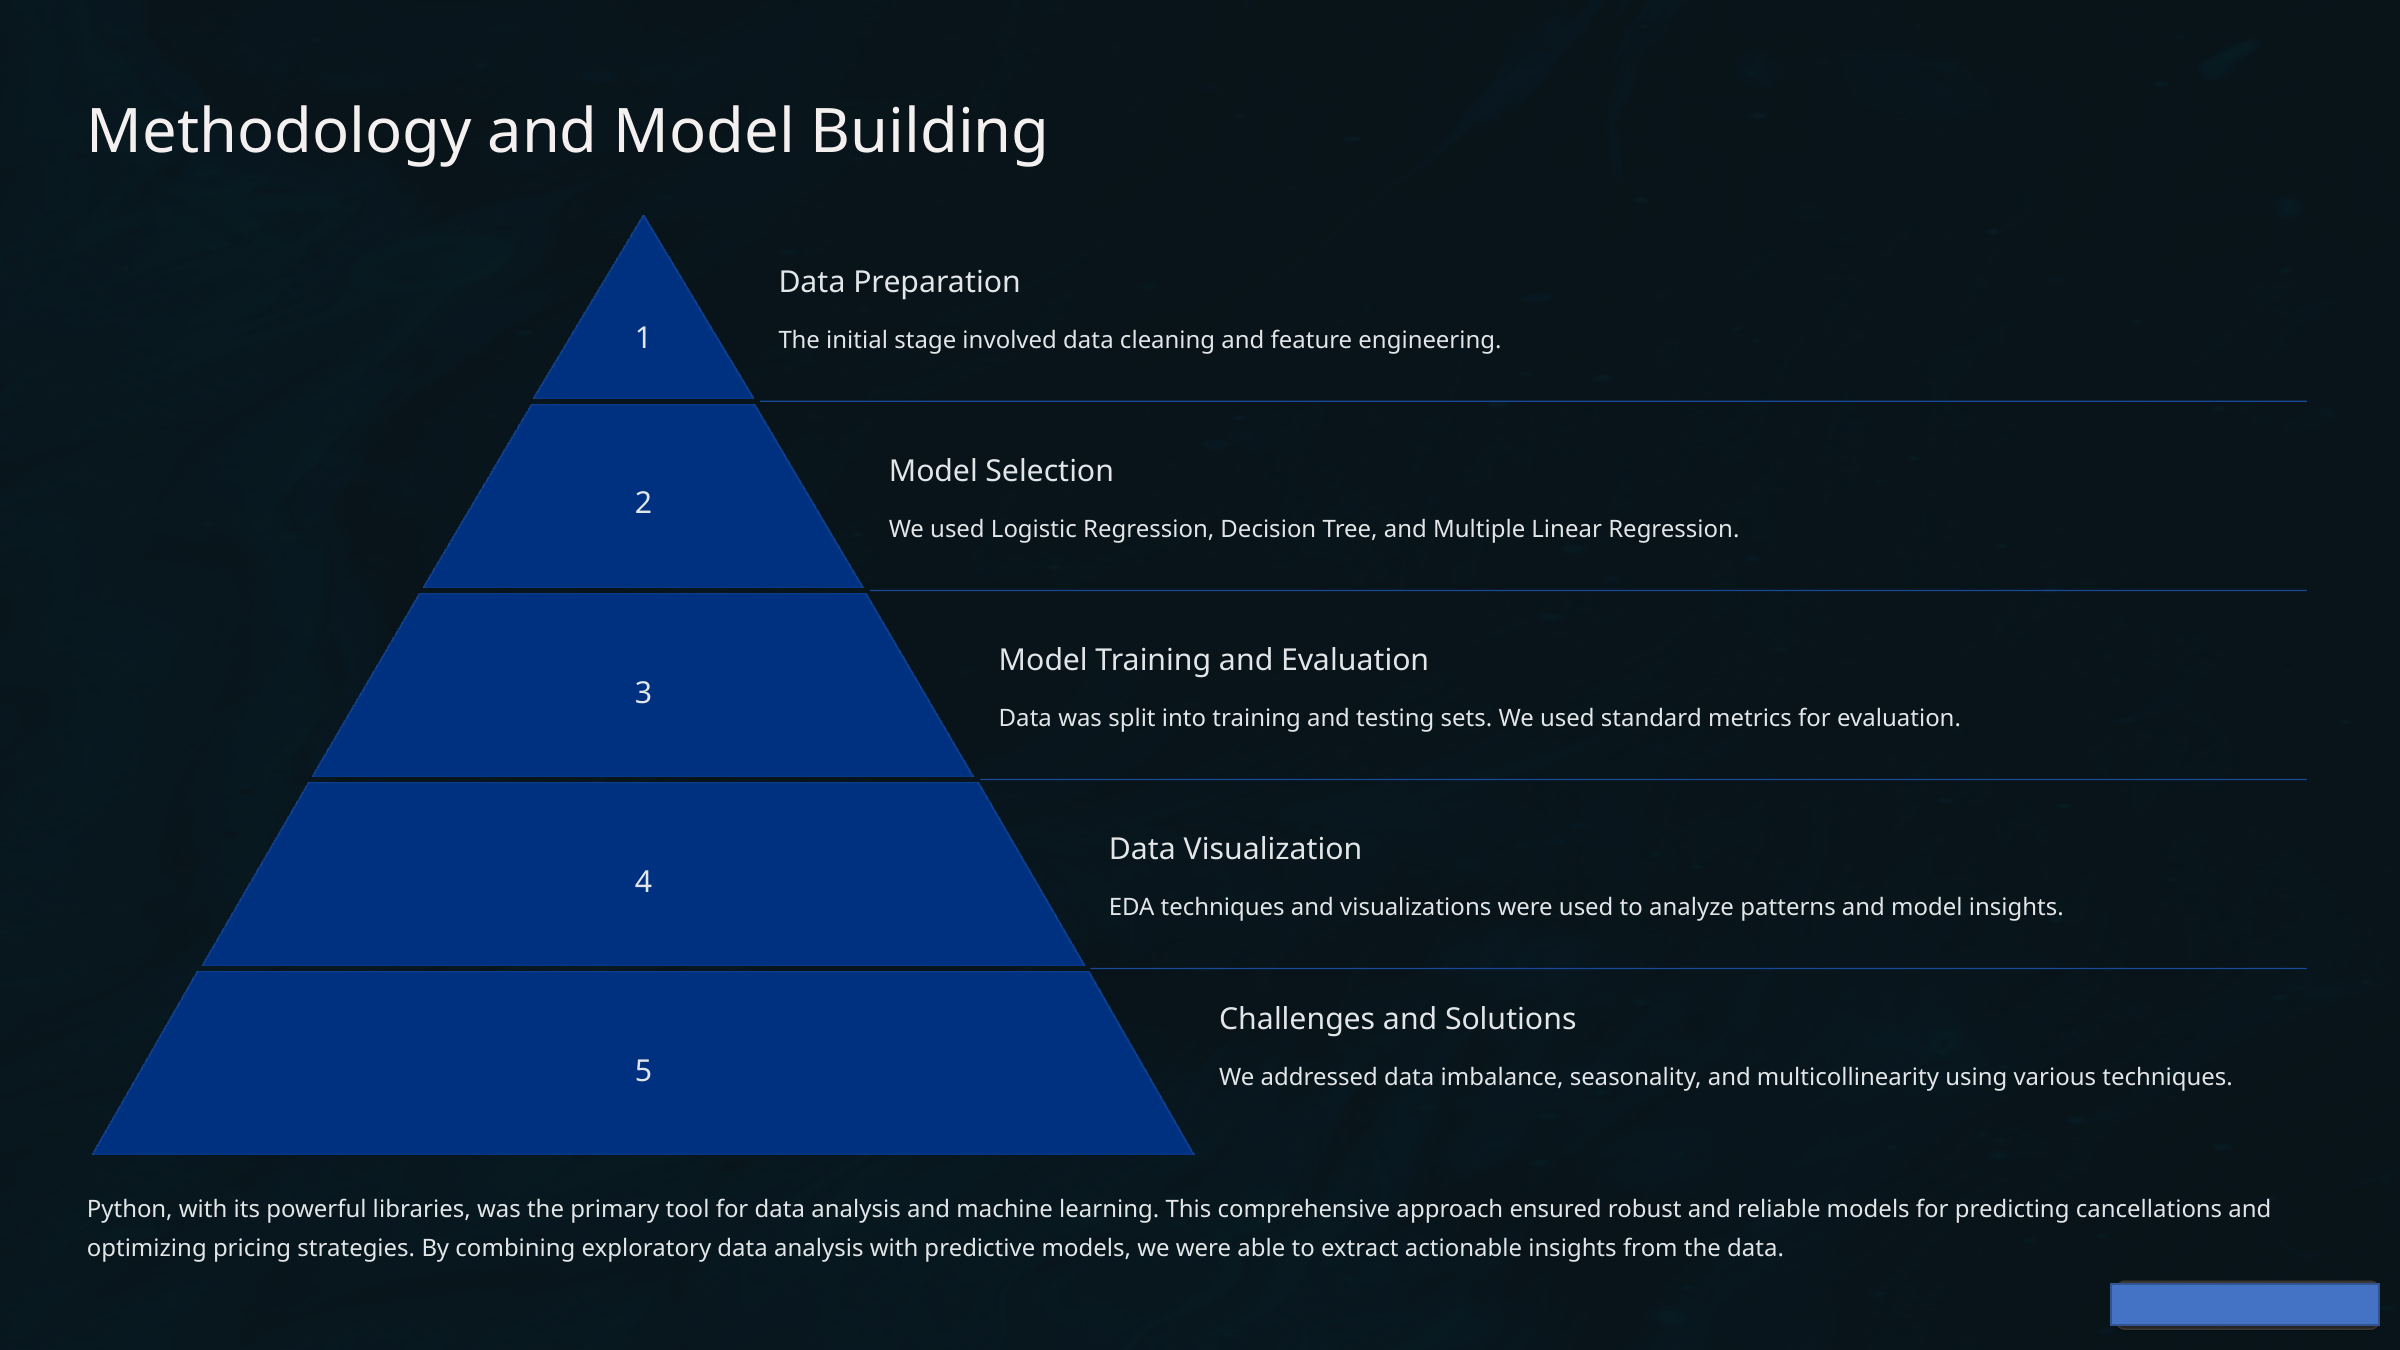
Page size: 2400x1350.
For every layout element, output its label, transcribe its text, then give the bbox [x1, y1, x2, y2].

text_box Data Visualization [1109, 827, 1420, 867]
picture [312, 593, 974, 777]
text_box Data was split into training and testing sets. We used standard metrics for evaluation. [998, 691, 2042, 732]
text_box Data Preparation [778, 260, 1090, 299]
picture [422, 404, 864, 588]
picture [92, 971, 1195, 1155]
text_box Model Selection [888, 449, 1200, 488]
picture [533, 215, 754, 399]
text_box Methodology and Model Building [86, 87, 1107, 166]
text_box Model Training and Evaluation [998, 638, 1474, 677]
text_box We addressed data imbalance, seasonality, and multicollinearity using various techniques. [1219, 1050, 2289, 1130]
text_box The initial stage involved data cleaning and feature engineering. [778, 313, 1564, 354]
picture [2106, 1271, 2389, 1339]
text_box Challenges and Solutions [1219, 996, 1605, 1036]
text_box Python, with its powerful libraries, was the primary tool for data analysis and machine learning. This comprehensive approach ensured robust and reliable models for predicting cancellations and optimizing pricing strategies. By combining exploratory data analysis with predictive models, we were able to extract actionable insights from the data. [86, 1182, 2313, 1262]
picture [202, 782, 1085, 966]
text_box [2110, 1283, 2380, 1326]
text_box We used Logistic Regression, Decision Tree, and Multiple Linear Regression. [888, 502, 1821, 543]
text_box EDA techniques and visualizations were used to analyze patterns and model insights. [1108, 881, 2146, 921]
